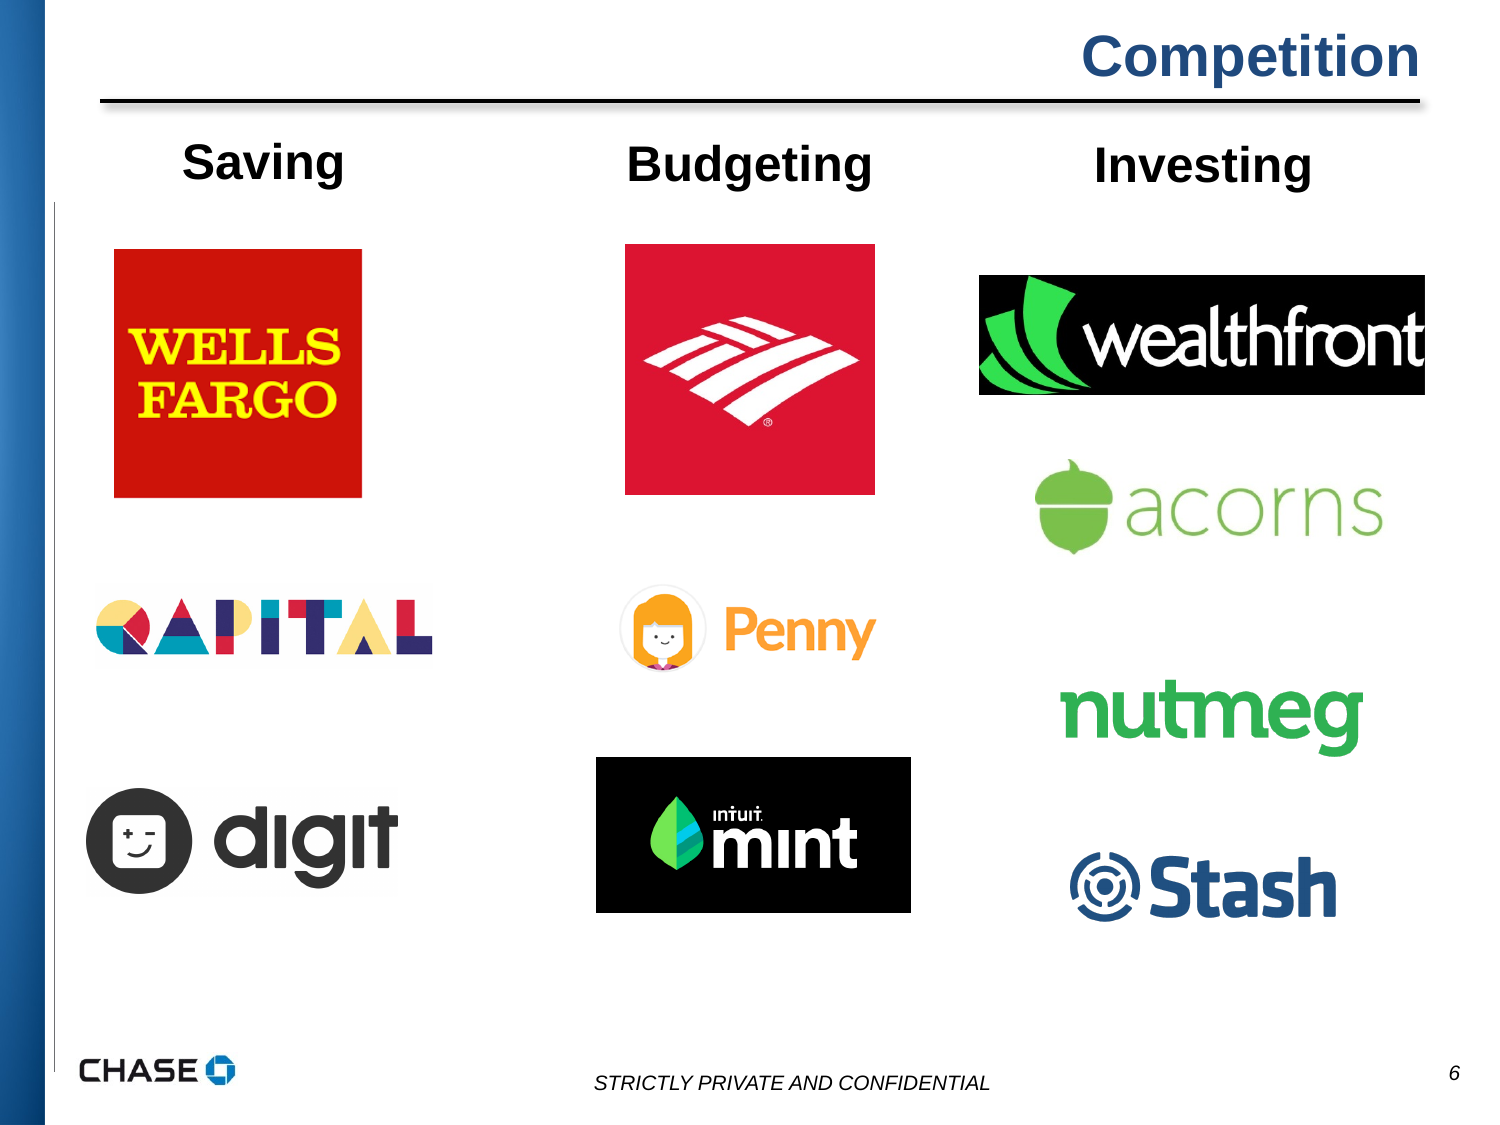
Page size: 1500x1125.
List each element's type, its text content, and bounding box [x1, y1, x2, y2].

picture [979, 274, 1426, 396]
picture [0, 0, 45, 1125]
text_box Saving [114, 119, 413, 185]
picture [523, 575, 977, 676]
picture [114, 249, 364, 499]
picture [94, 583, 433, 669]
picture [1035, 459, 1389, 557]
text_box [74, 287, 1425, 1030]
picture [86, 787, 398, 898]
picture [1060, 679, 1364, 758]
text_box Investing [1054, 122, 1353, 188]
text_box Budgeting [600, 121, 900, 187]
picture [624, 244, 876, 495]
picture [596, 756, 911, 913]
picture [75, 1052, 238, 1088]
picture [1058, 841, 1346, 935]
title Competition [37, 6, 1437, 101]
slide_number 5 [1074, 1052, 1475, 1113]
